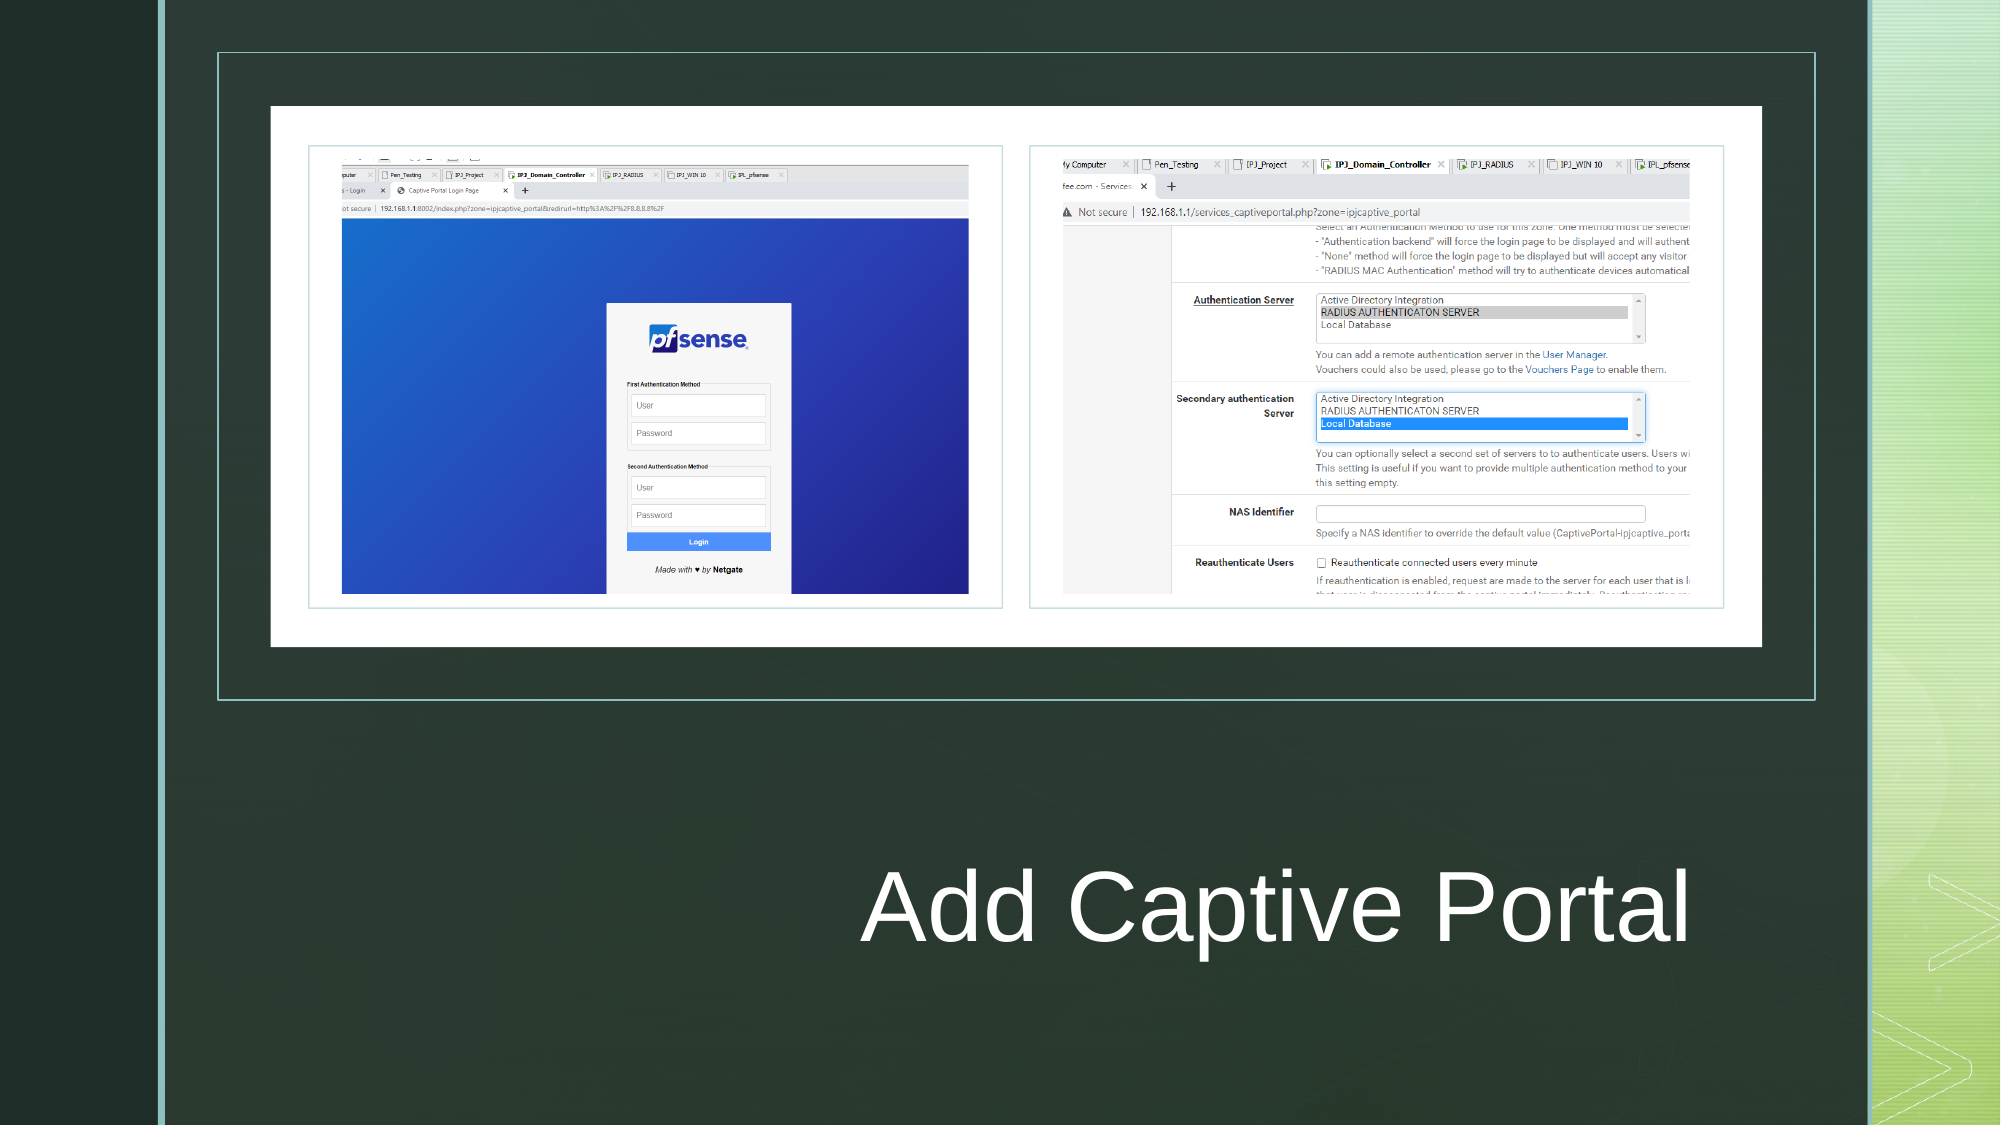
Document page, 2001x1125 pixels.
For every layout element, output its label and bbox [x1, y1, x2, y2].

picture [0, 0, 2001, 1125]
list [1062, 159, 1690, 595]
